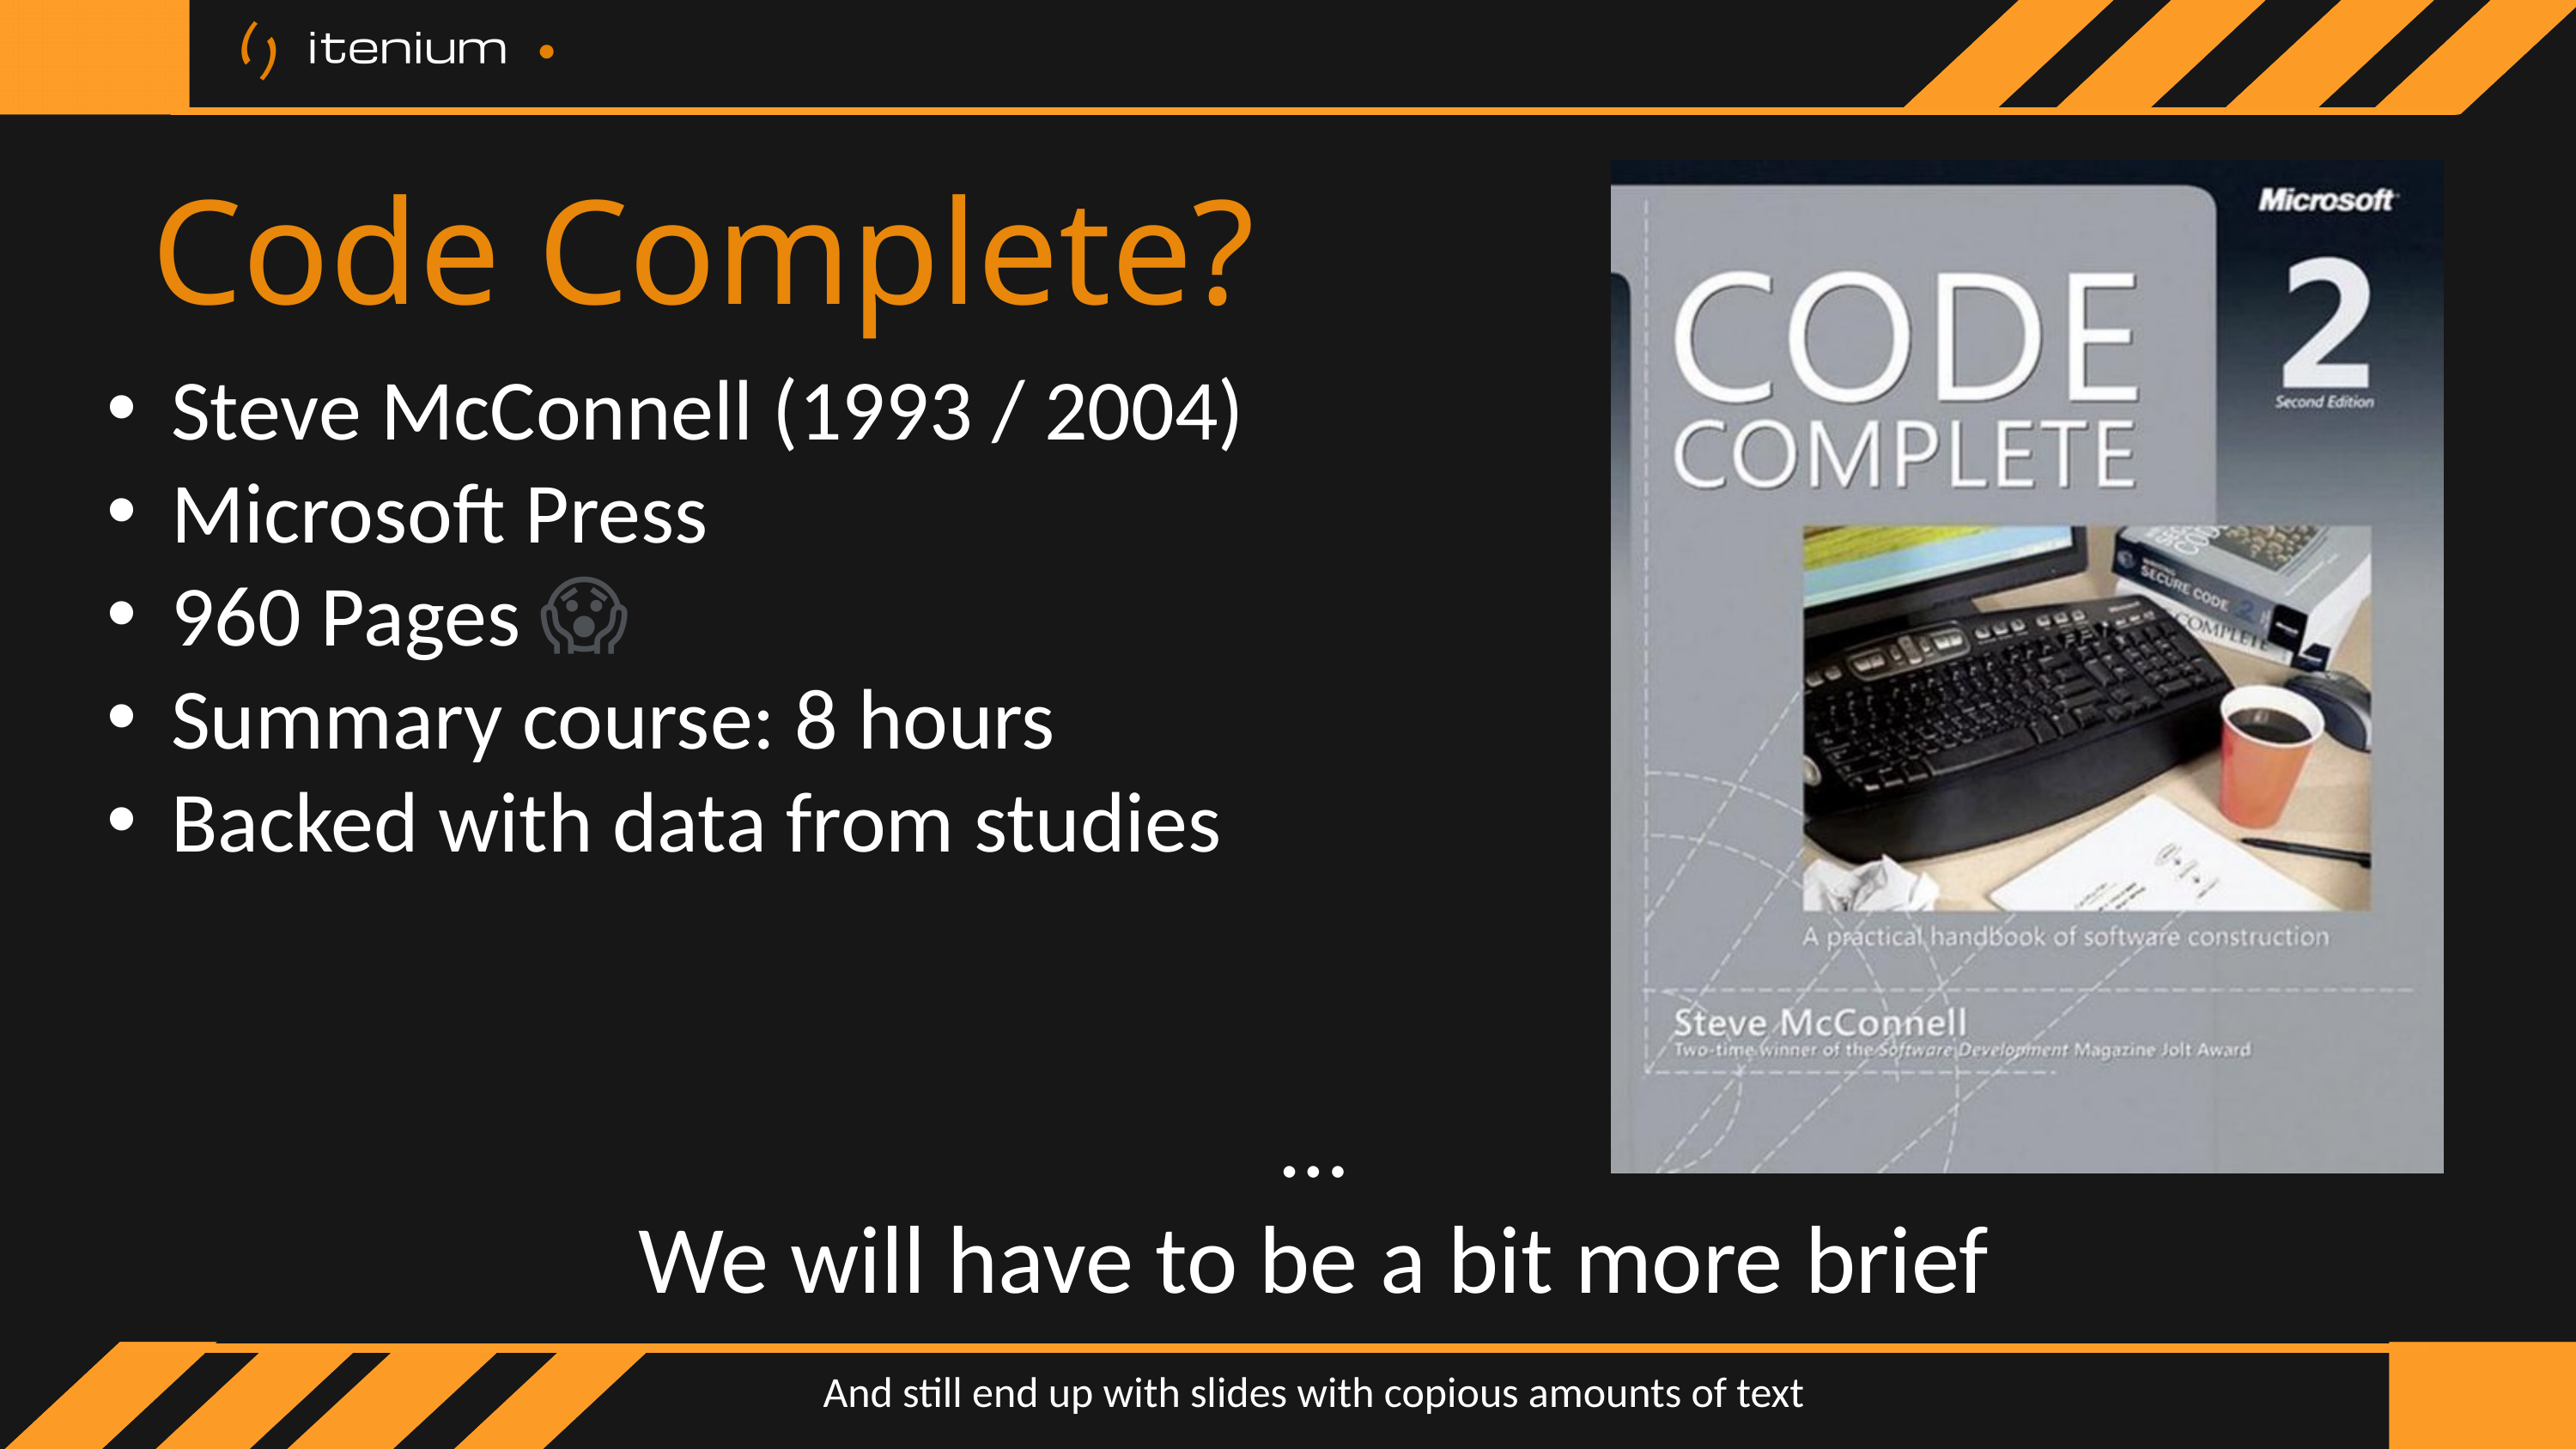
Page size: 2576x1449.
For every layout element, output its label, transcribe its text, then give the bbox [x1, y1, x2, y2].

picture [0, 1342, 2576, 1449]
picture [1611, 160, 2444, 1173]
picture [0, 0, 2576, 116]
picture [221, 2, 576, 99]
text_box Code Complete? [3, 160, 1405, 334]
text_box Steve McConnell (1993 / 2004) Microsoft Press 960 Pages 😱 Summary course: 8 hours Backed with data from studies [94, 348, 1578, 979]
text_box … We will have to be a bit more brief And still end up with slides with copious amounts of text [121, 1074, 2506, 1343]
text_box … We will have to be a bit more brief And still end up with slides with copious amounts of text [658, 1362, 2384, 1422]
